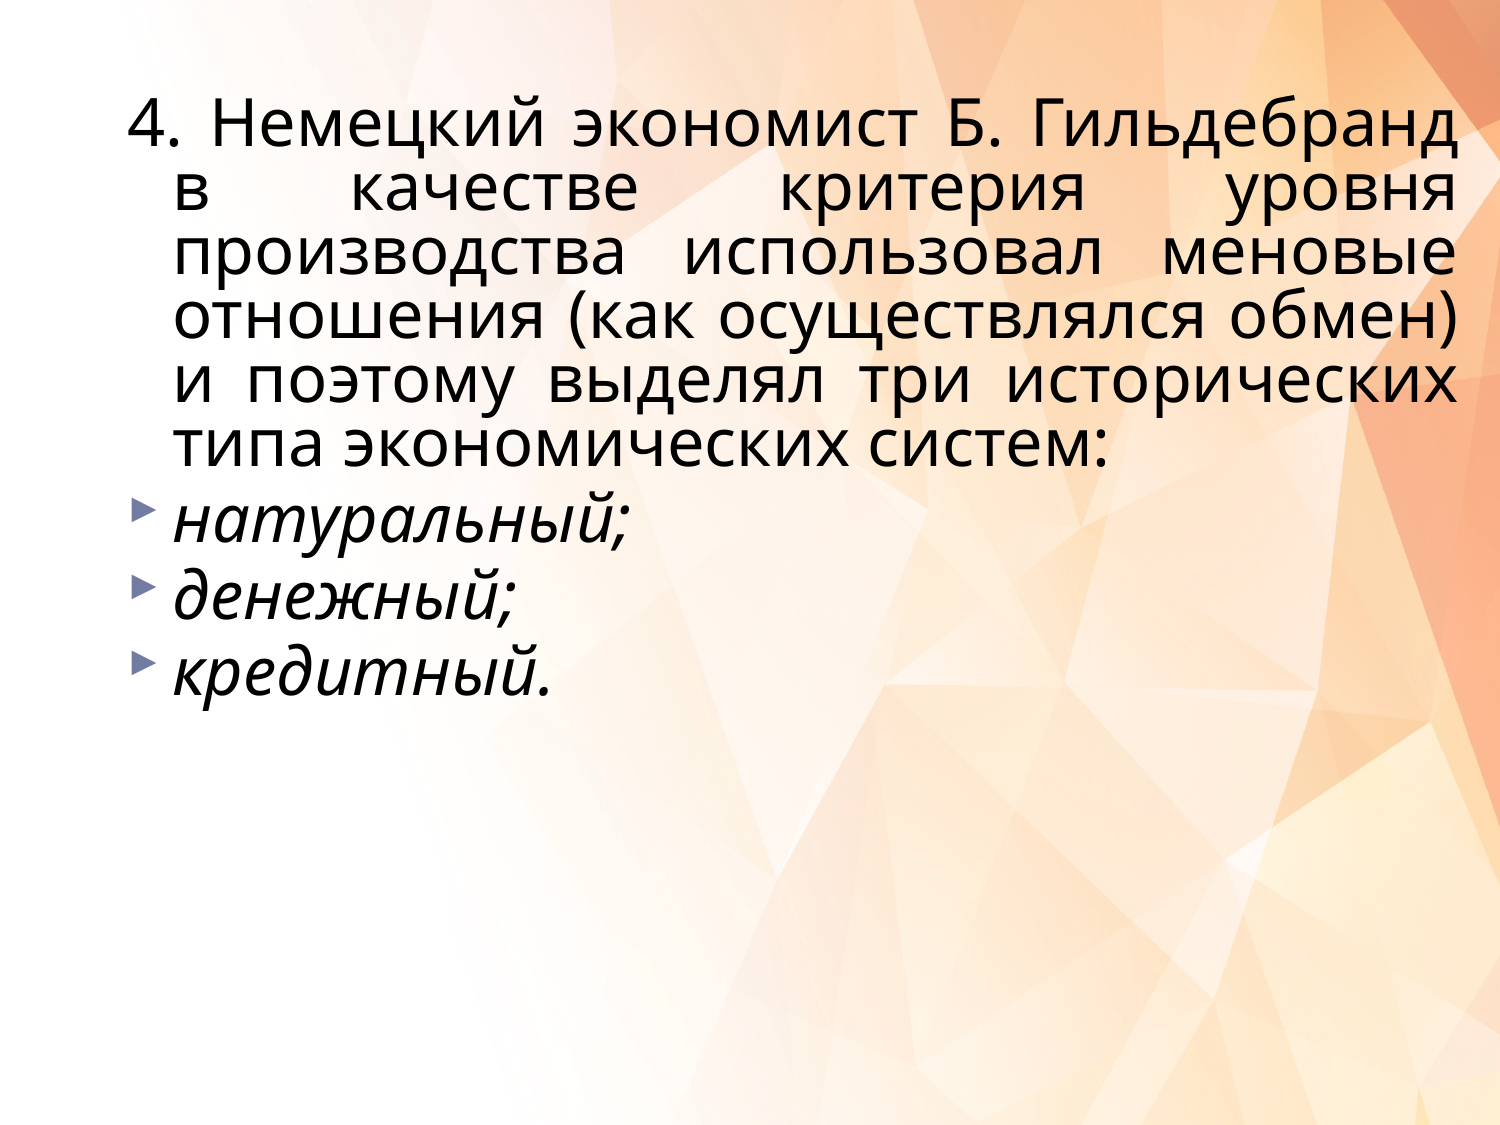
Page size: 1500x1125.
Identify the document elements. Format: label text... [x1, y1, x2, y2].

list 4. Немецкий экономист Б. Гильдебранд в качестве критерия уровня производства использовал меновые отношения (как осуществлялся обмен) и поэтому выделял три исторических типа экономических систем: натуральный; денежный; кредитный. [112, 87, 1475, 1024]
